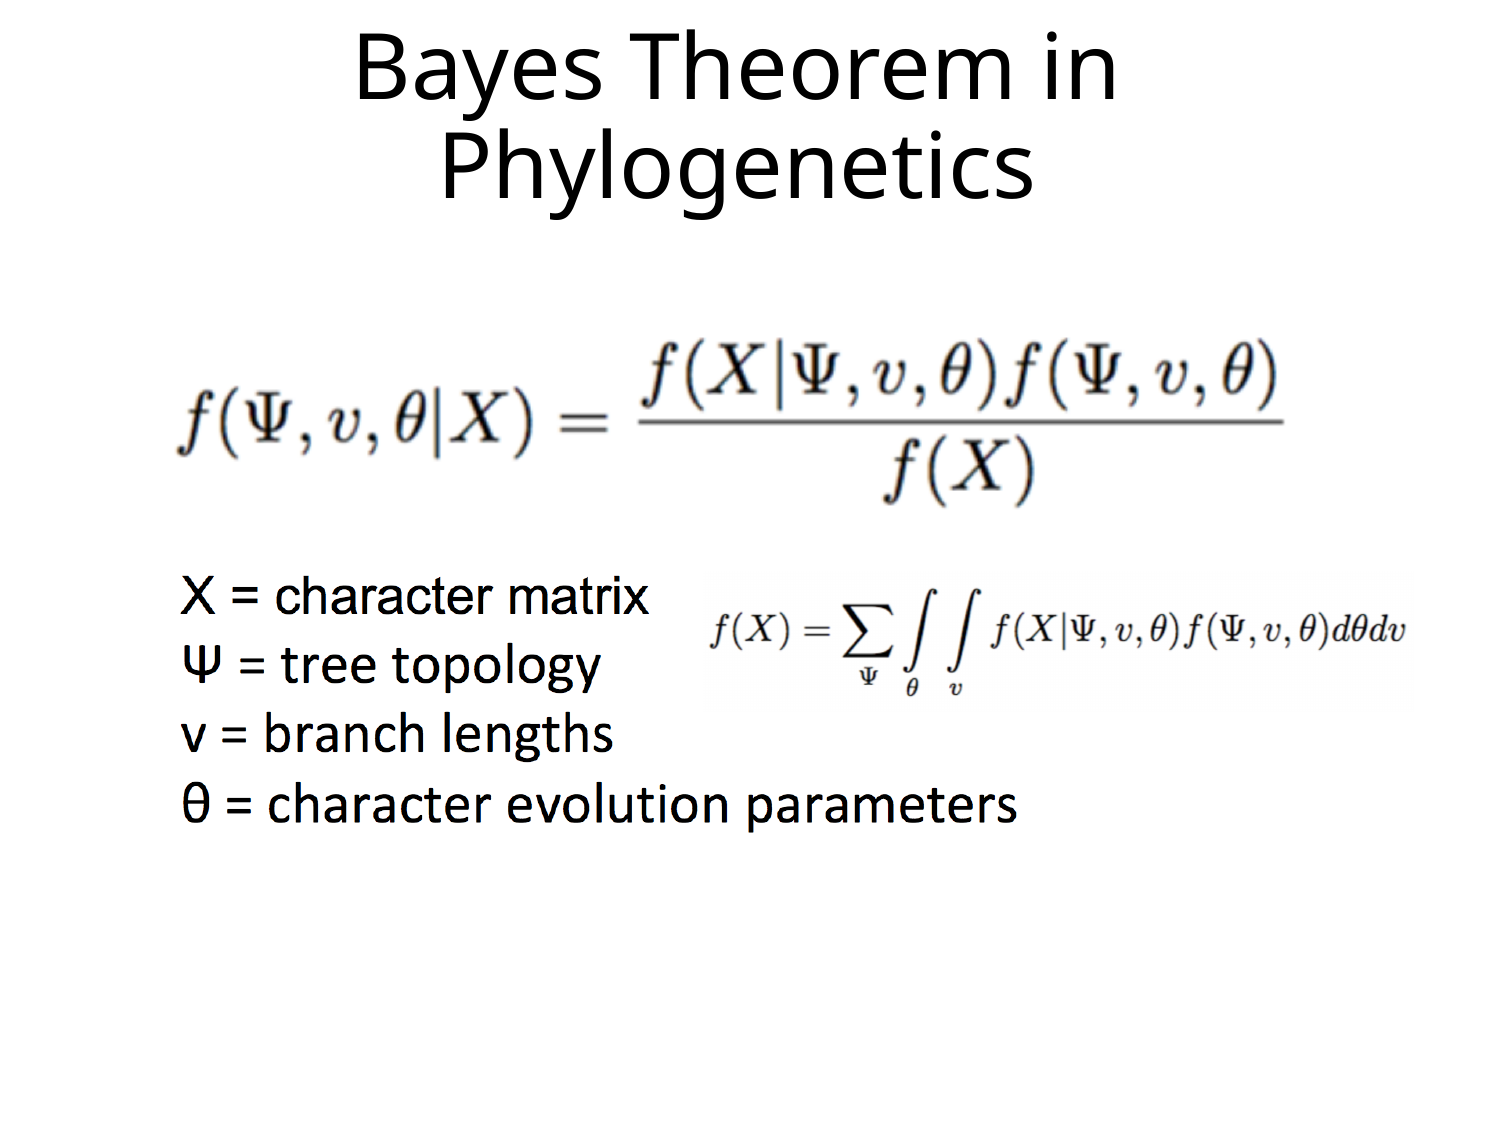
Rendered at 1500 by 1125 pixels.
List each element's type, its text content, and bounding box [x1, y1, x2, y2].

picture [147, 294, 1414, 873]
text_box Bayes Theorem in Phylogenetics [102, 52, 1372, 188]
